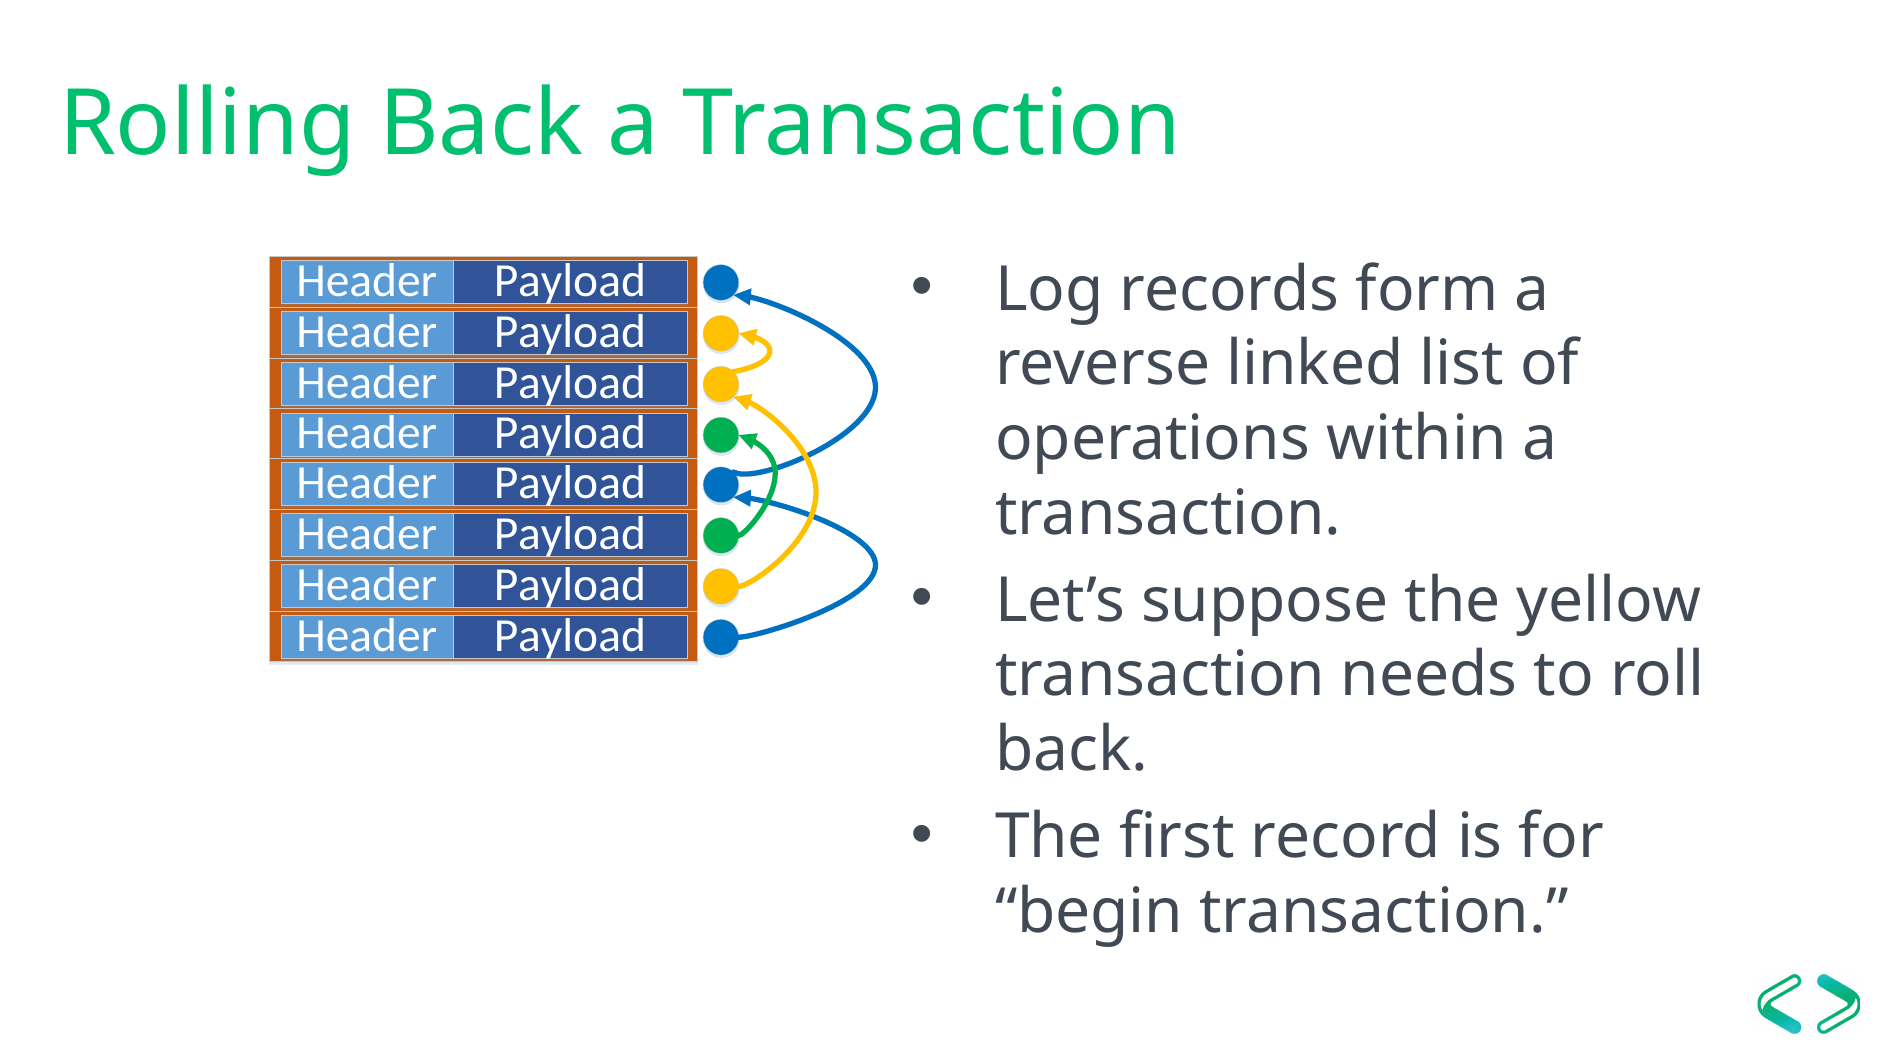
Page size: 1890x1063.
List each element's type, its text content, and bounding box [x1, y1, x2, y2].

list Log records form a reverse linked list of operations within a transaction. Let’s suppose the yellow transaction needs to roll back. The first record is for “begin transaction.” [910, 248, 1758, 950]
picture [263, 237, 880, 690]
title Rolling Back a Transaction [59, 59, 1831, 178]
